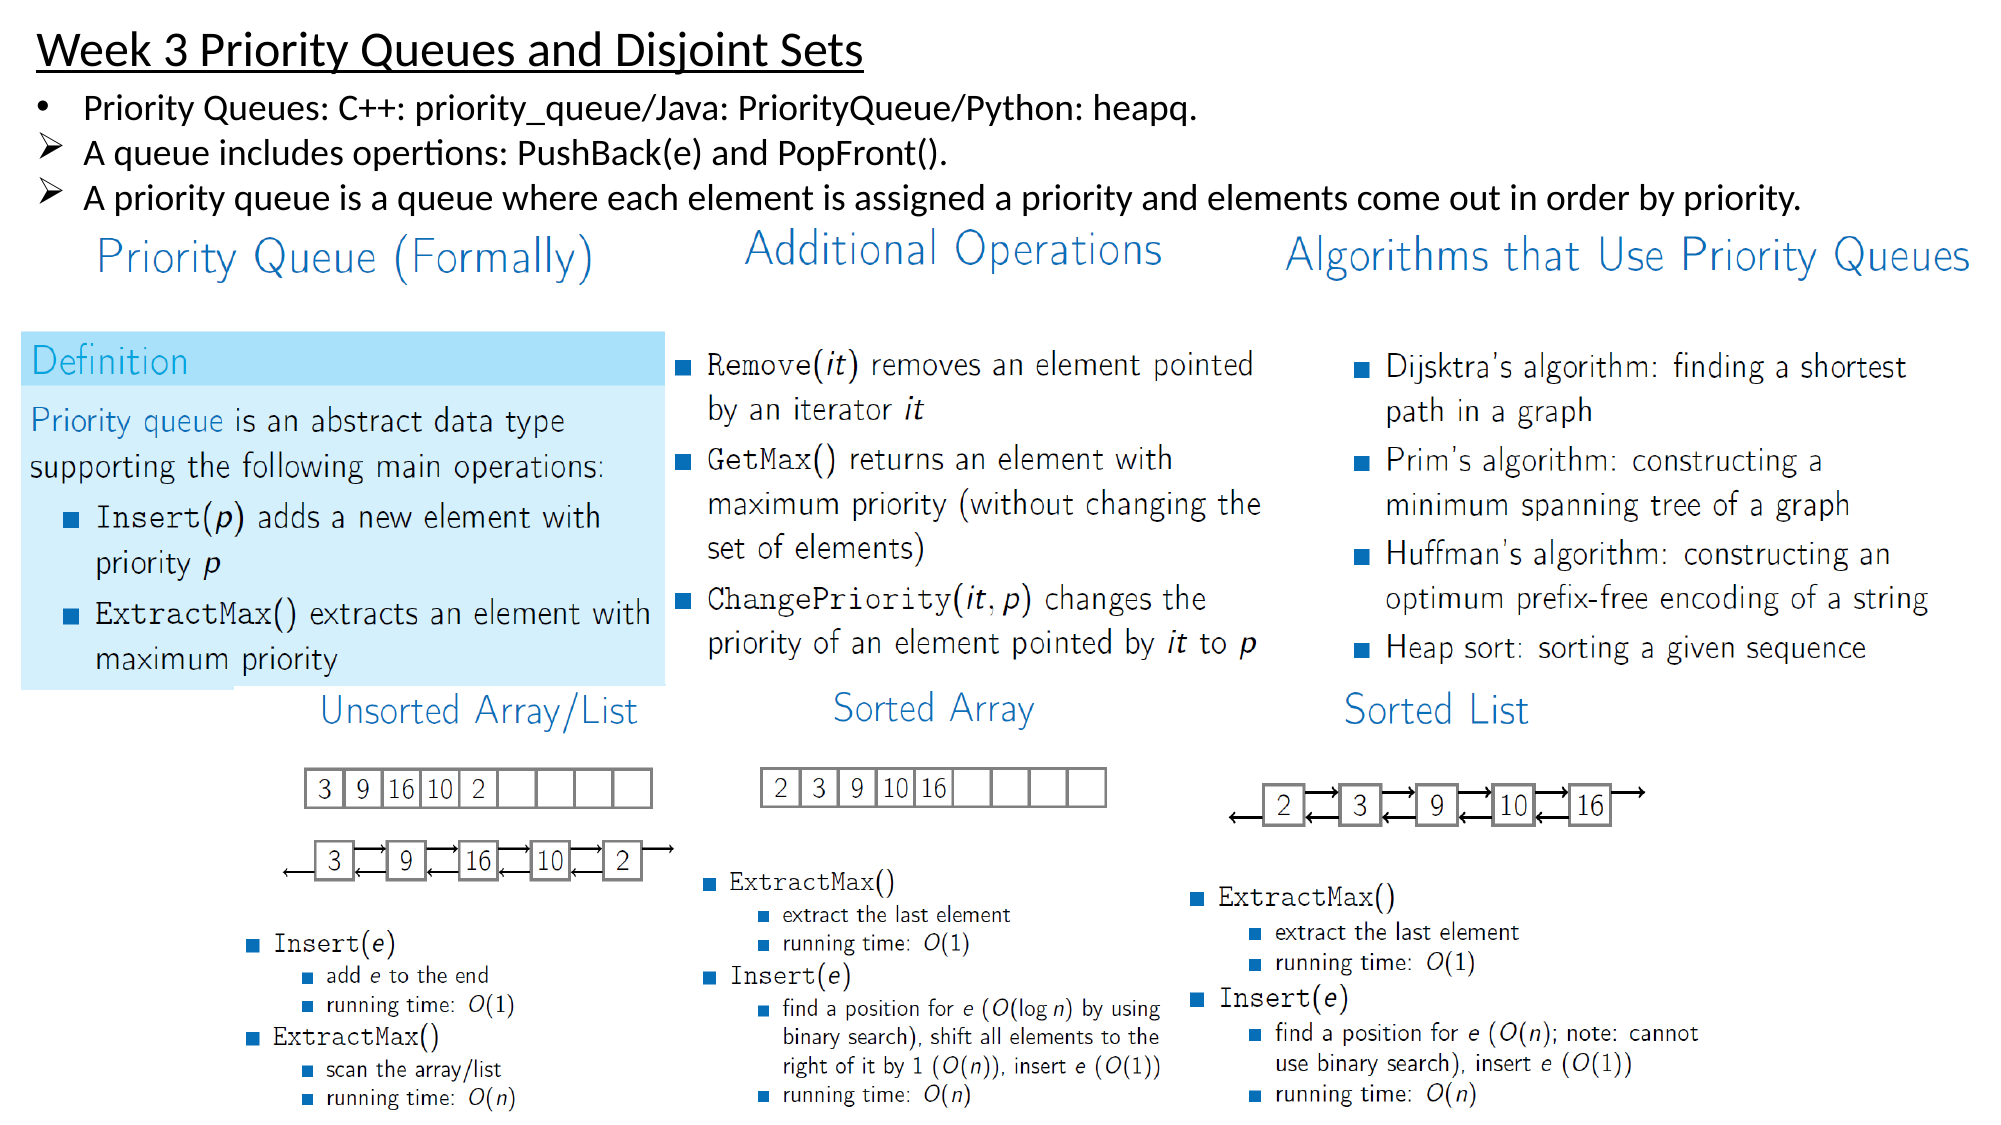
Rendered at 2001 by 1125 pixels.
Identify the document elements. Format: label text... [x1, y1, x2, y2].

text_box Week 3 Priority Queues and Disjoint Sets [21, 9, 1965, 76]
text_box Priority Queues: C++: priority_queue/Java: PriorityQueue/Python: heapq. A queue includes opertions: PushBack(e) and PopFront(). A priority queue is a queue where each element is assigned a priority and elements come out in order by priority. [21, 76, 1965, 226]
picture [21, 223, 1979, 1119]
